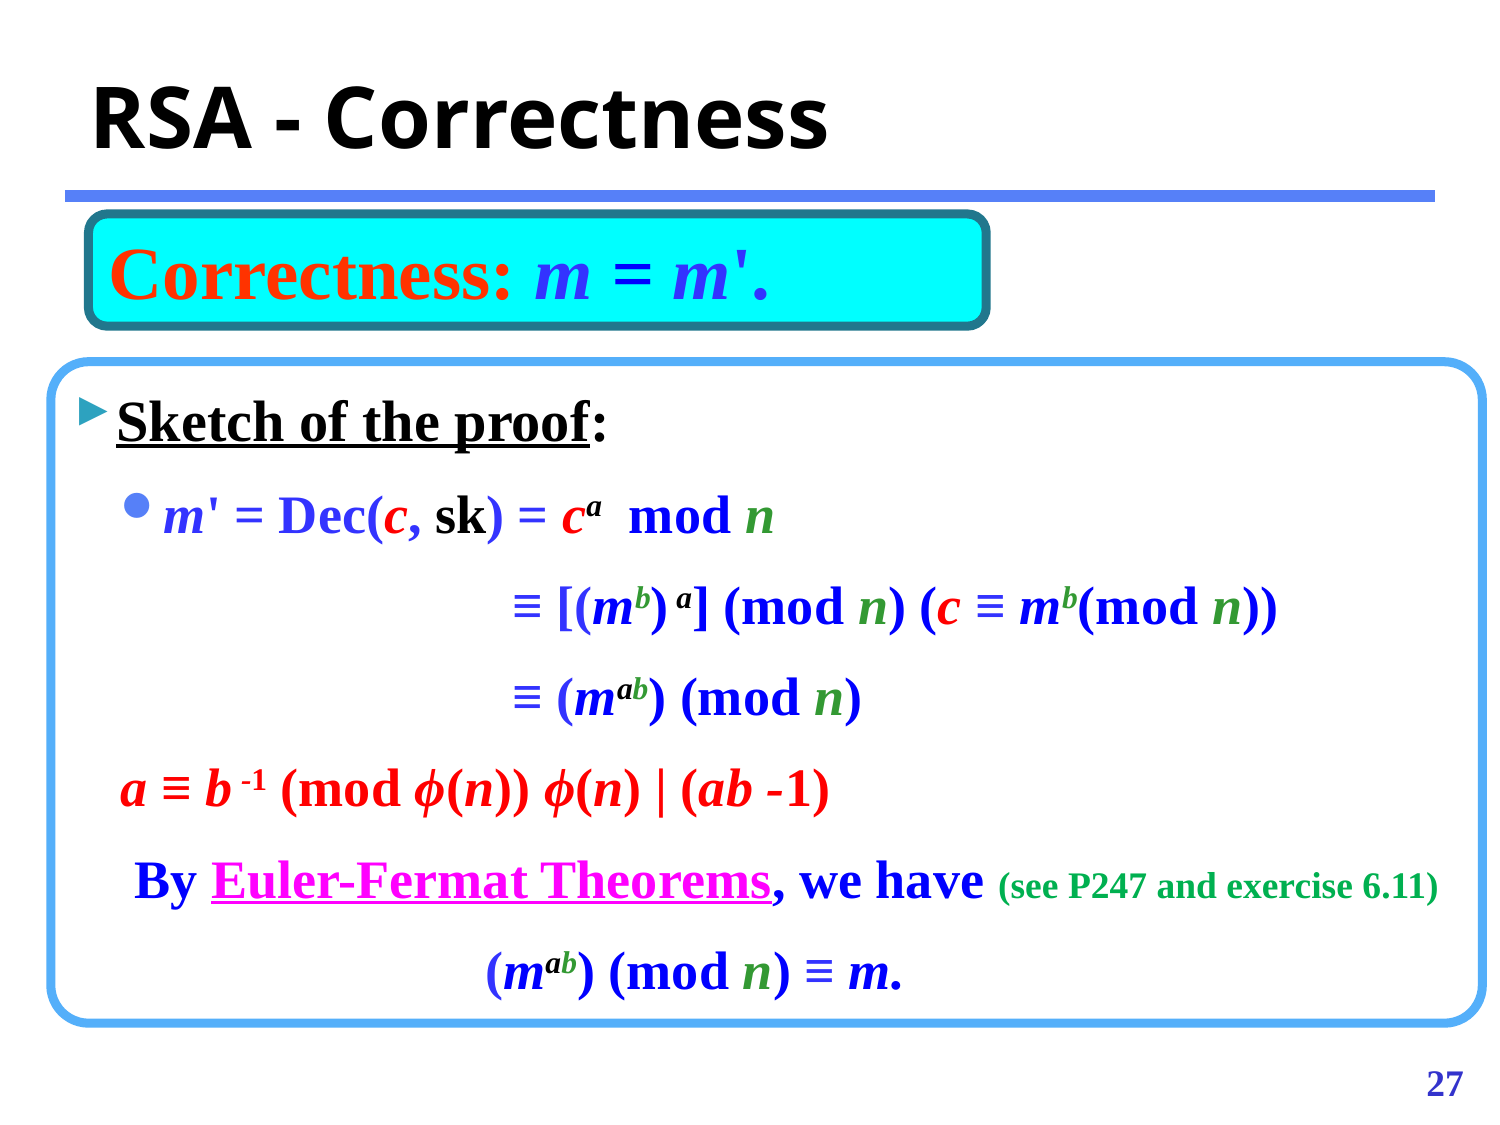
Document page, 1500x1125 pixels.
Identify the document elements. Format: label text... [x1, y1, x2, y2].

title RSA - Correctness [75, 45, 1425, 185]
slide_number 27 [1316, 1051, 1479, 1112]
text_box Correctness: m = m'. [83, 209, 991, 331]
text_box [46, 357, 1487, 1028]
